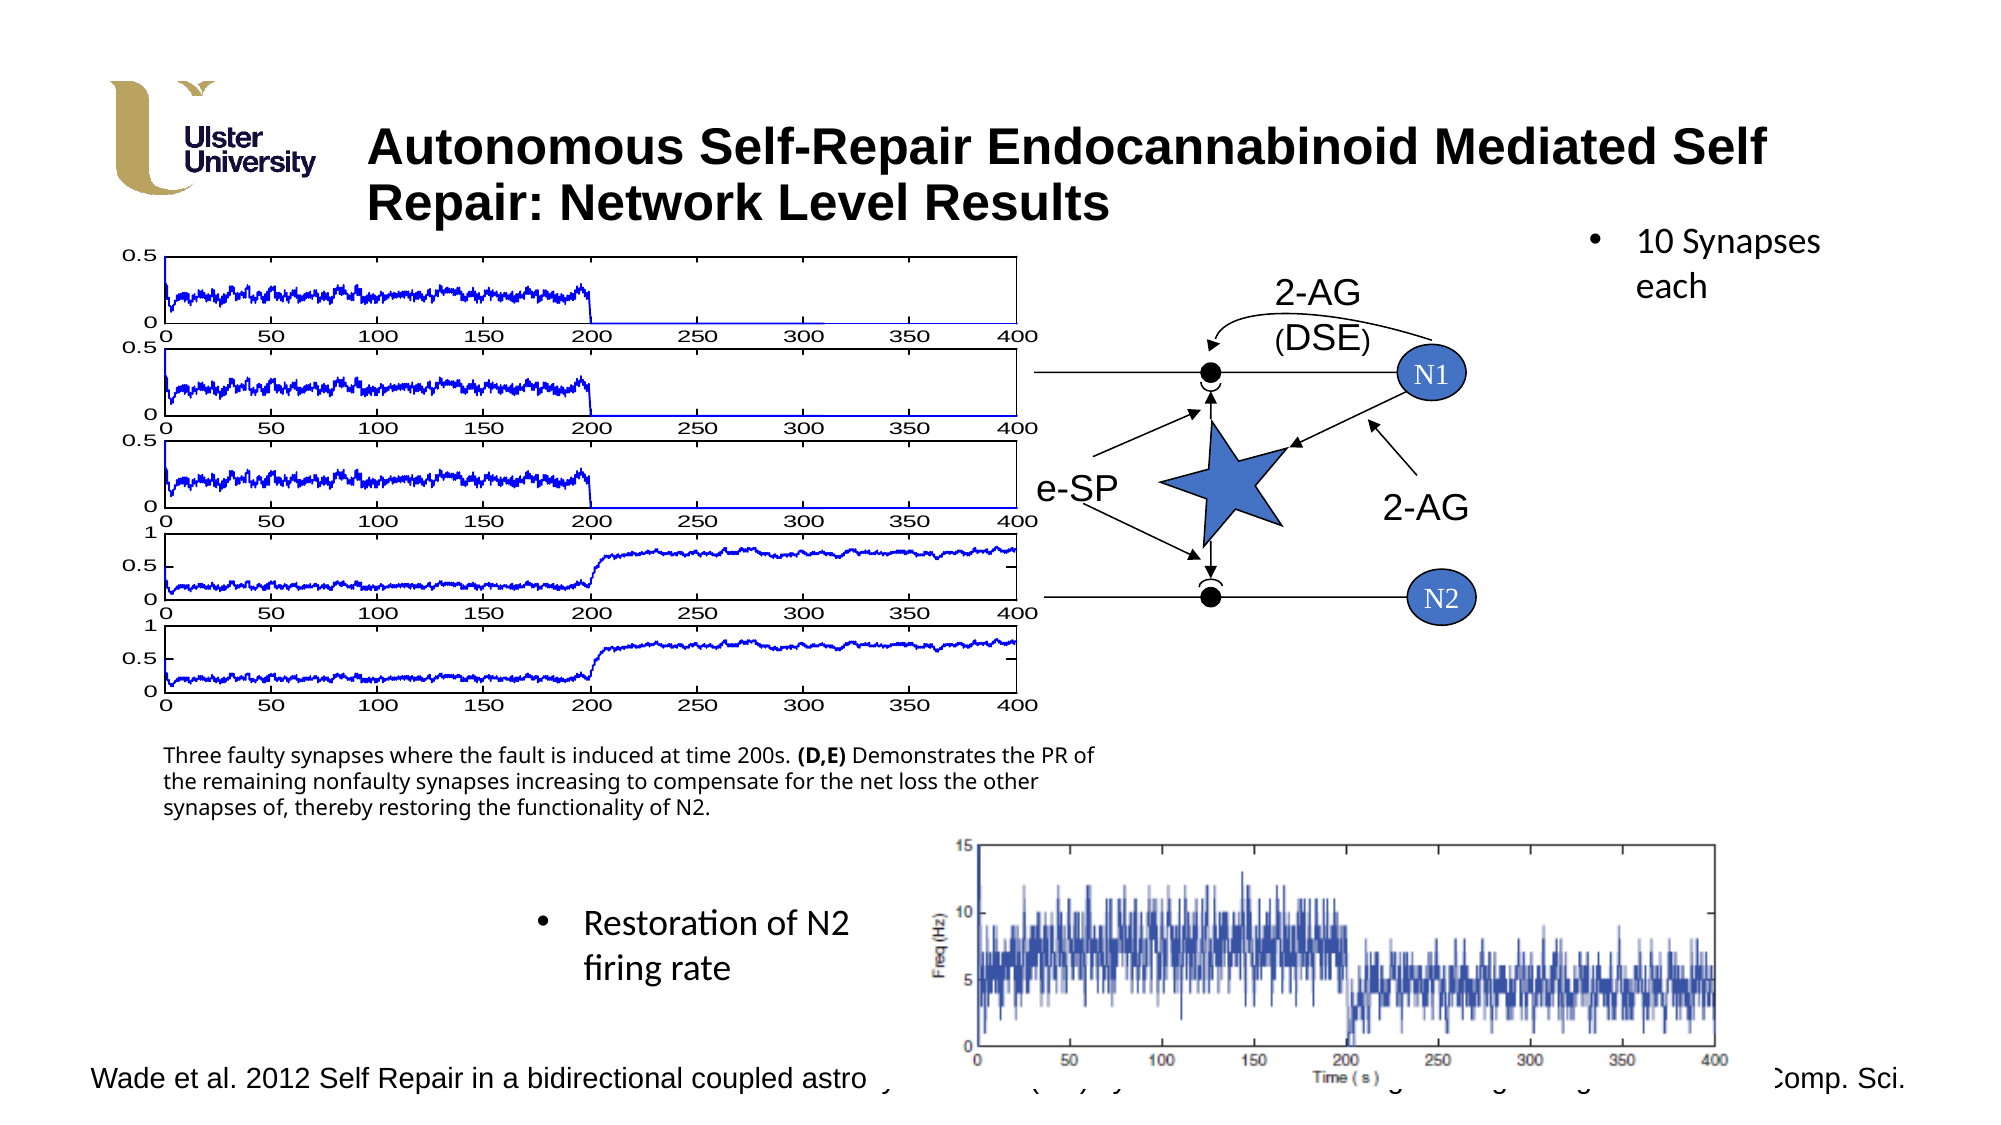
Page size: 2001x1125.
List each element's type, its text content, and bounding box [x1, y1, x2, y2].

title Autonomous Self-Repair Endocannabinoid Mediated Self Repair: Network Level Results [351, 112, 1929, 240]
picture [109, 81, 316, 195]
text_box Three faulty synapses where the fault is induced at time 200s. (D,E) Demonstrates the PR of the remaining nonfaulty synapses increasing to compensate for the net loss the other synapses of, thereby restoring the functionality of N2. [148, 733, 1149, 828]
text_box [1021, 260, 1496, 626]
picture [868, 836, 1775, 1089]
text_box Wade et al. 2012 Self Repair in a bidirectional coupled astrocyte-neuron (AN) system based on retrograde signalling. Frontiers in Comp. Sci. [0, 866, 2000, 1102]
text_box Restoration of N2 firing rate [521, 890, 868, 996]
text_box 10 Synapses each [1574, 208, 1855, 313]
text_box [21, 216, 1118, 752]
